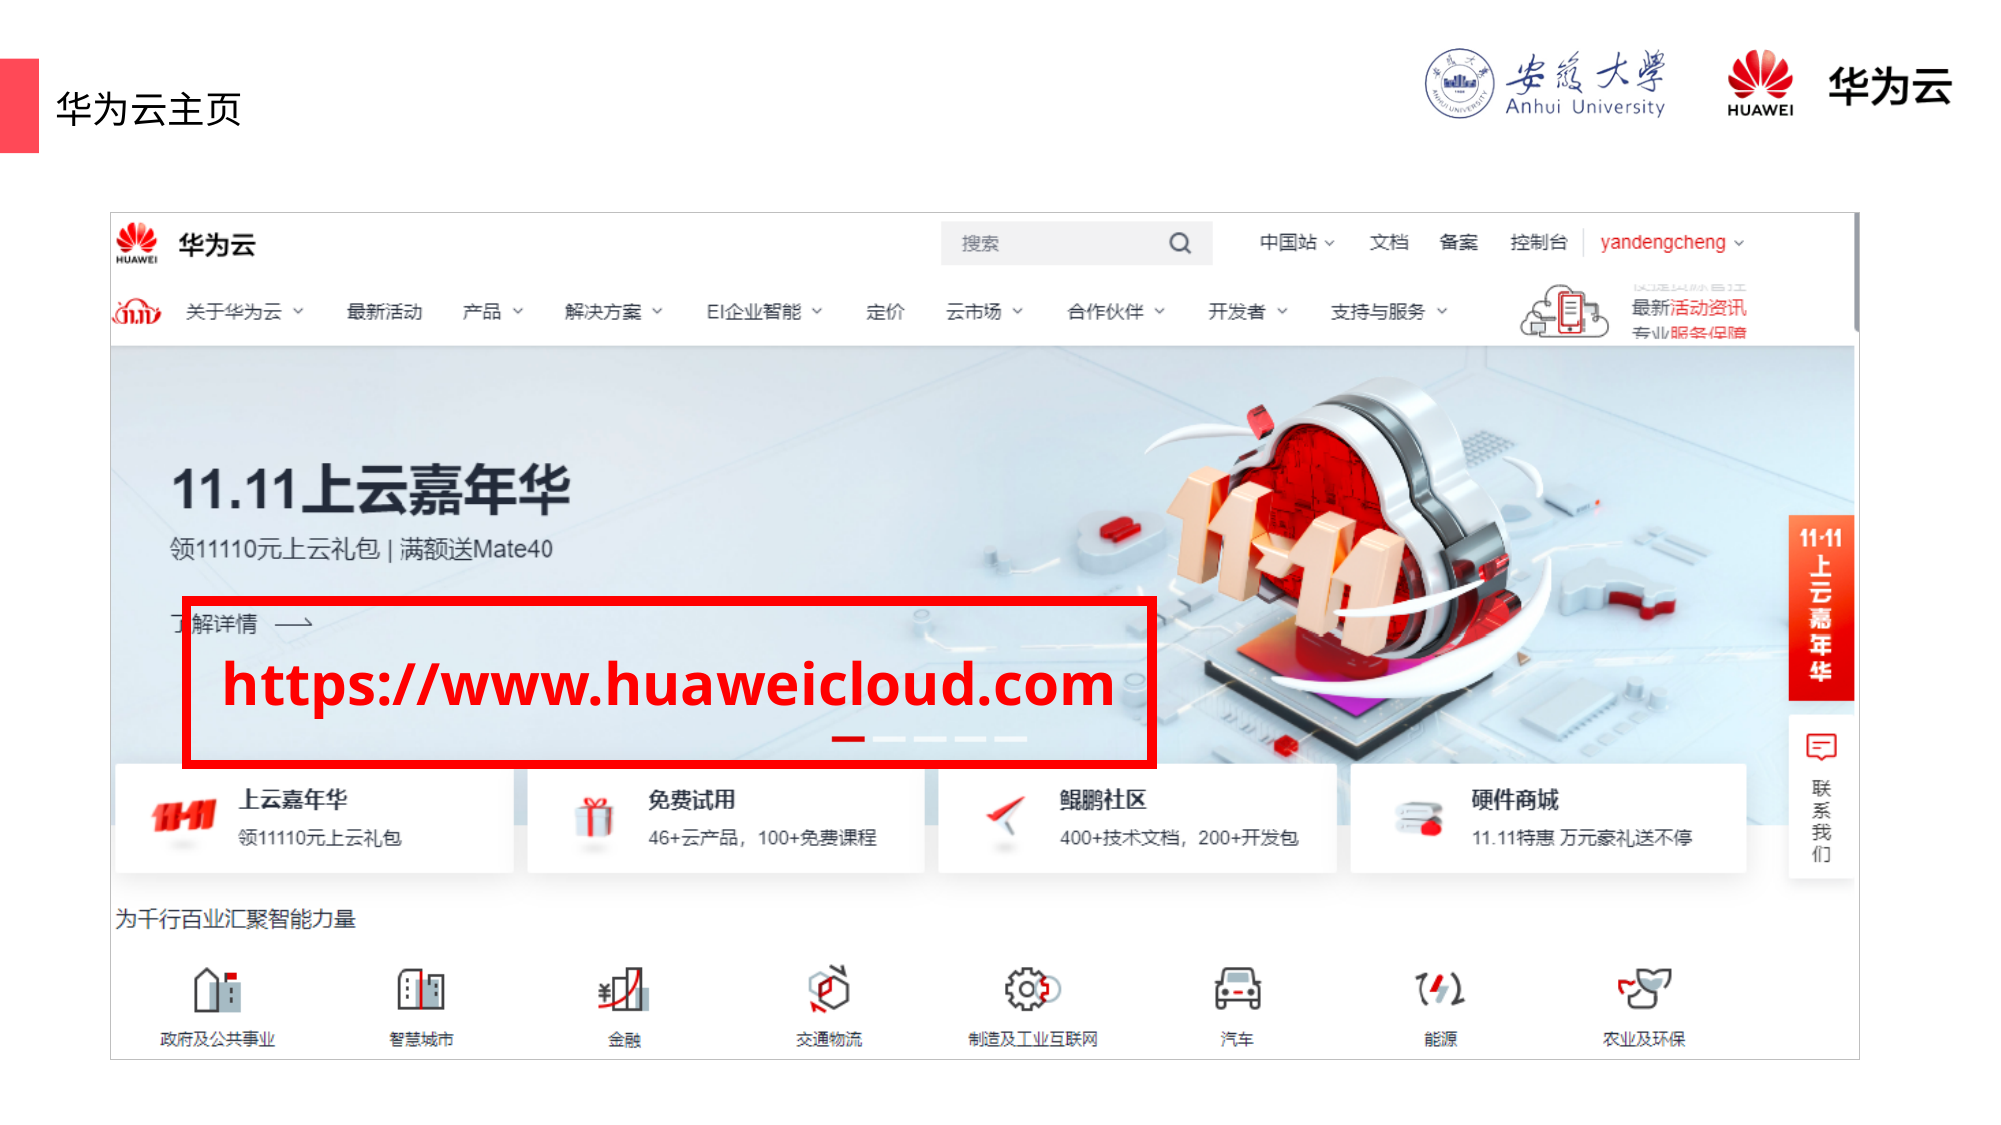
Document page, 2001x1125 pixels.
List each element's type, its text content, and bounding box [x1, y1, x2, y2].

picture [1424, 48, 1666, 119]
text_box 华为云主页 [39, 58, 1931, 154]
picture [110, 212, 1860, 1060]
picture [1726, 48, 1955, 119]
text_box [0, 58, 39, 154]
